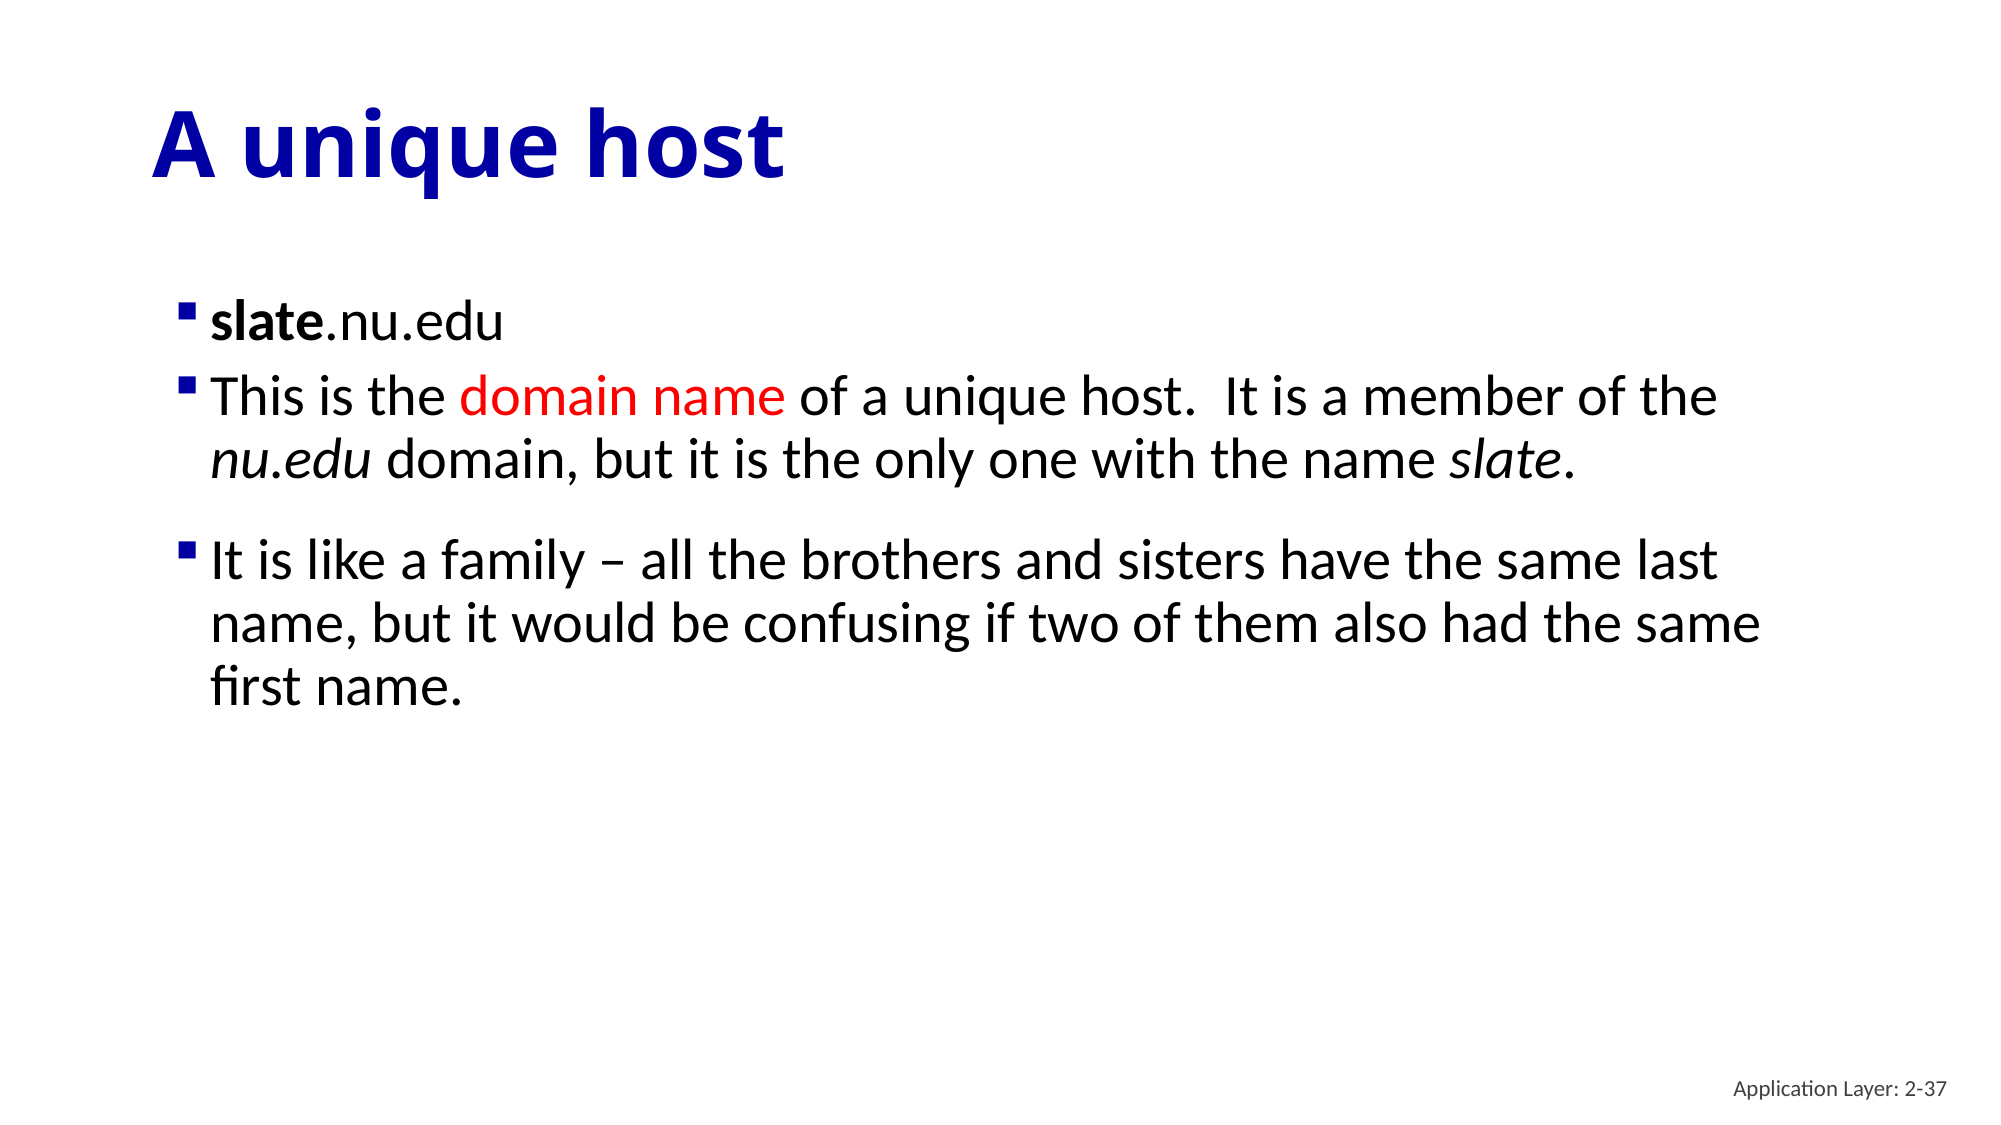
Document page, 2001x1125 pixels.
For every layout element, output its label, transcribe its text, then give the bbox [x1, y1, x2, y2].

list slate.nu.edu This is the domain name of a unique host. It is a member of the nu.edu domain, but it is the only one with the name slate. It is like a family – all the brothers and sisters have the same last name, but it would be confusing if two of them also had the same first name. [137, 282, 1863, 997]
slide_number Application Layer: 2-37 [1512, 1056, 1963, 1117]
title A unique host [137, 74, 1863, 221]
